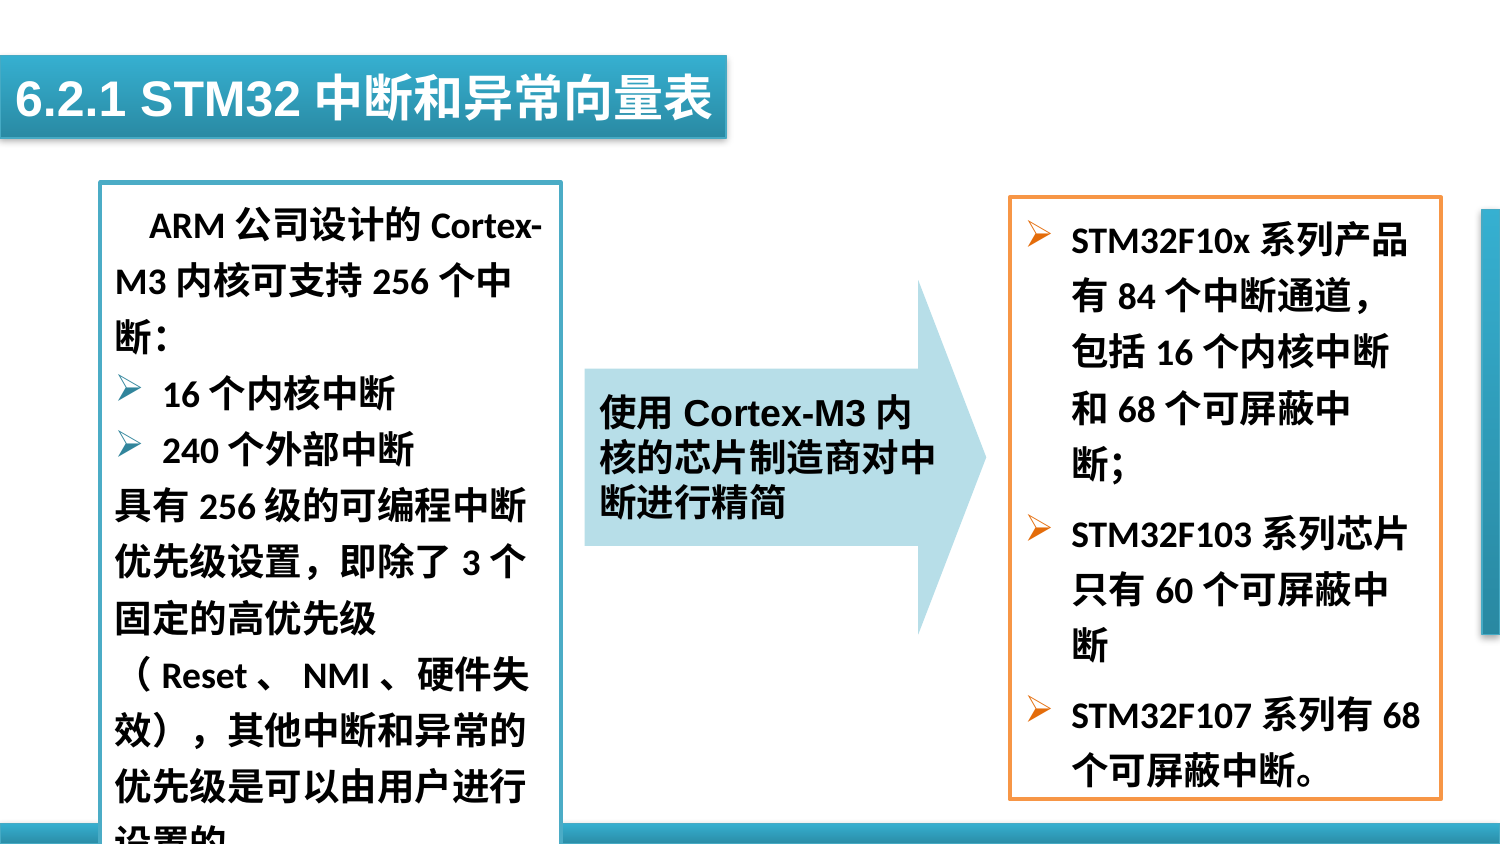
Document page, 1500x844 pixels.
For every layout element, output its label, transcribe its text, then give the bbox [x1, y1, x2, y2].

text_box [0, 55, 727, 59]
text_box ARM公司设计的Cortex-M3内核可支持256个中断： 16个内核中断 240个外部中断 具有256级的可编程中断优先级设置，即除了3个固定的高优先级（Reset、NMI、硬件失效），其他中断和异常的优先级是可以由用户进行设置的 [98, 180, 563, 844]
text_box [0, 134, 727, 139]
text_box 使用Cortex-M3内核的芯片制造商对中断进行精简 [584, 381, 960, 532]
text_box STM32F10x系列产品有84个中断通道，包括16个内核中断和68个可屏蔽中断； STM32F103系列芯片只有60个可屏蔽中断 STM32F107系列有68个可屏蔽中断。 [1008, 195, 1443, 801]
text_box 6.2.1 STM32中断和异常向量表 [0, 59, 729, 134]
text_box [582, 278, 989, 637]
